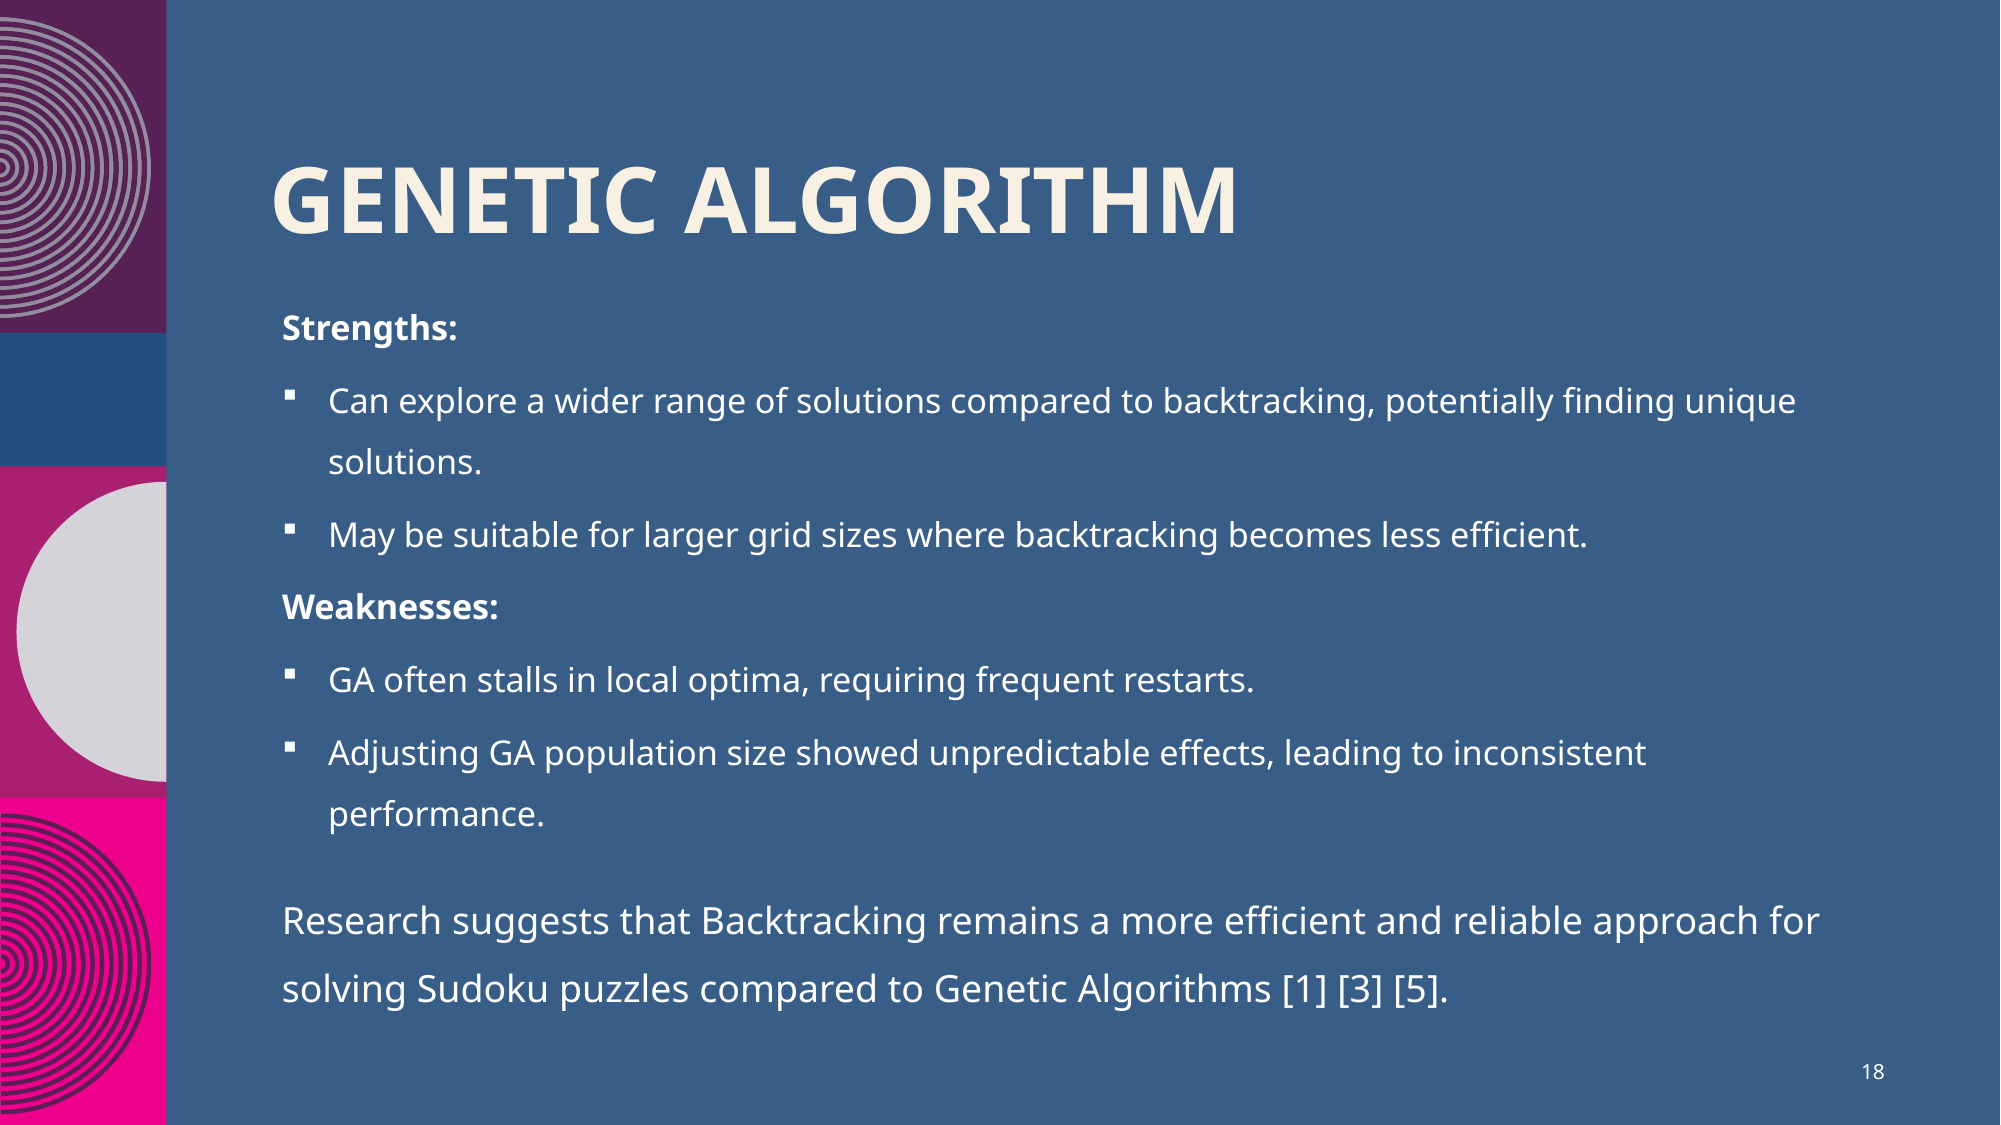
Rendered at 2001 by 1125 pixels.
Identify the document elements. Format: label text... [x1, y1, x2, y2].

text_box Research suggests that Backtracking remains a more efficient and reliable approach for solving Sudoku puzzles compared to Genetic Algorithms [1] [3] [5]. [266, 867, 1847, 1043]
slide_number 18 [1824, 1042, 1900, 1103]
text_box Strengths: Can explore a wider range of solutions compared to backtracking, potentially finding unique solutions. May be suitable for larger grid sizes where backtracking becomes less efficient. Weaknesses: GA often stalls in local optima, requiring frequent restarts. Adjusting GA population size showed unpredictable effects, leading to inconsistent performance. [266, 278, 1825, 847]
picture [1, 814, 151, 1114]
picture [1, 18, 151, 318]
title Genetic Algorithm [254, 146, 1874, 370]
